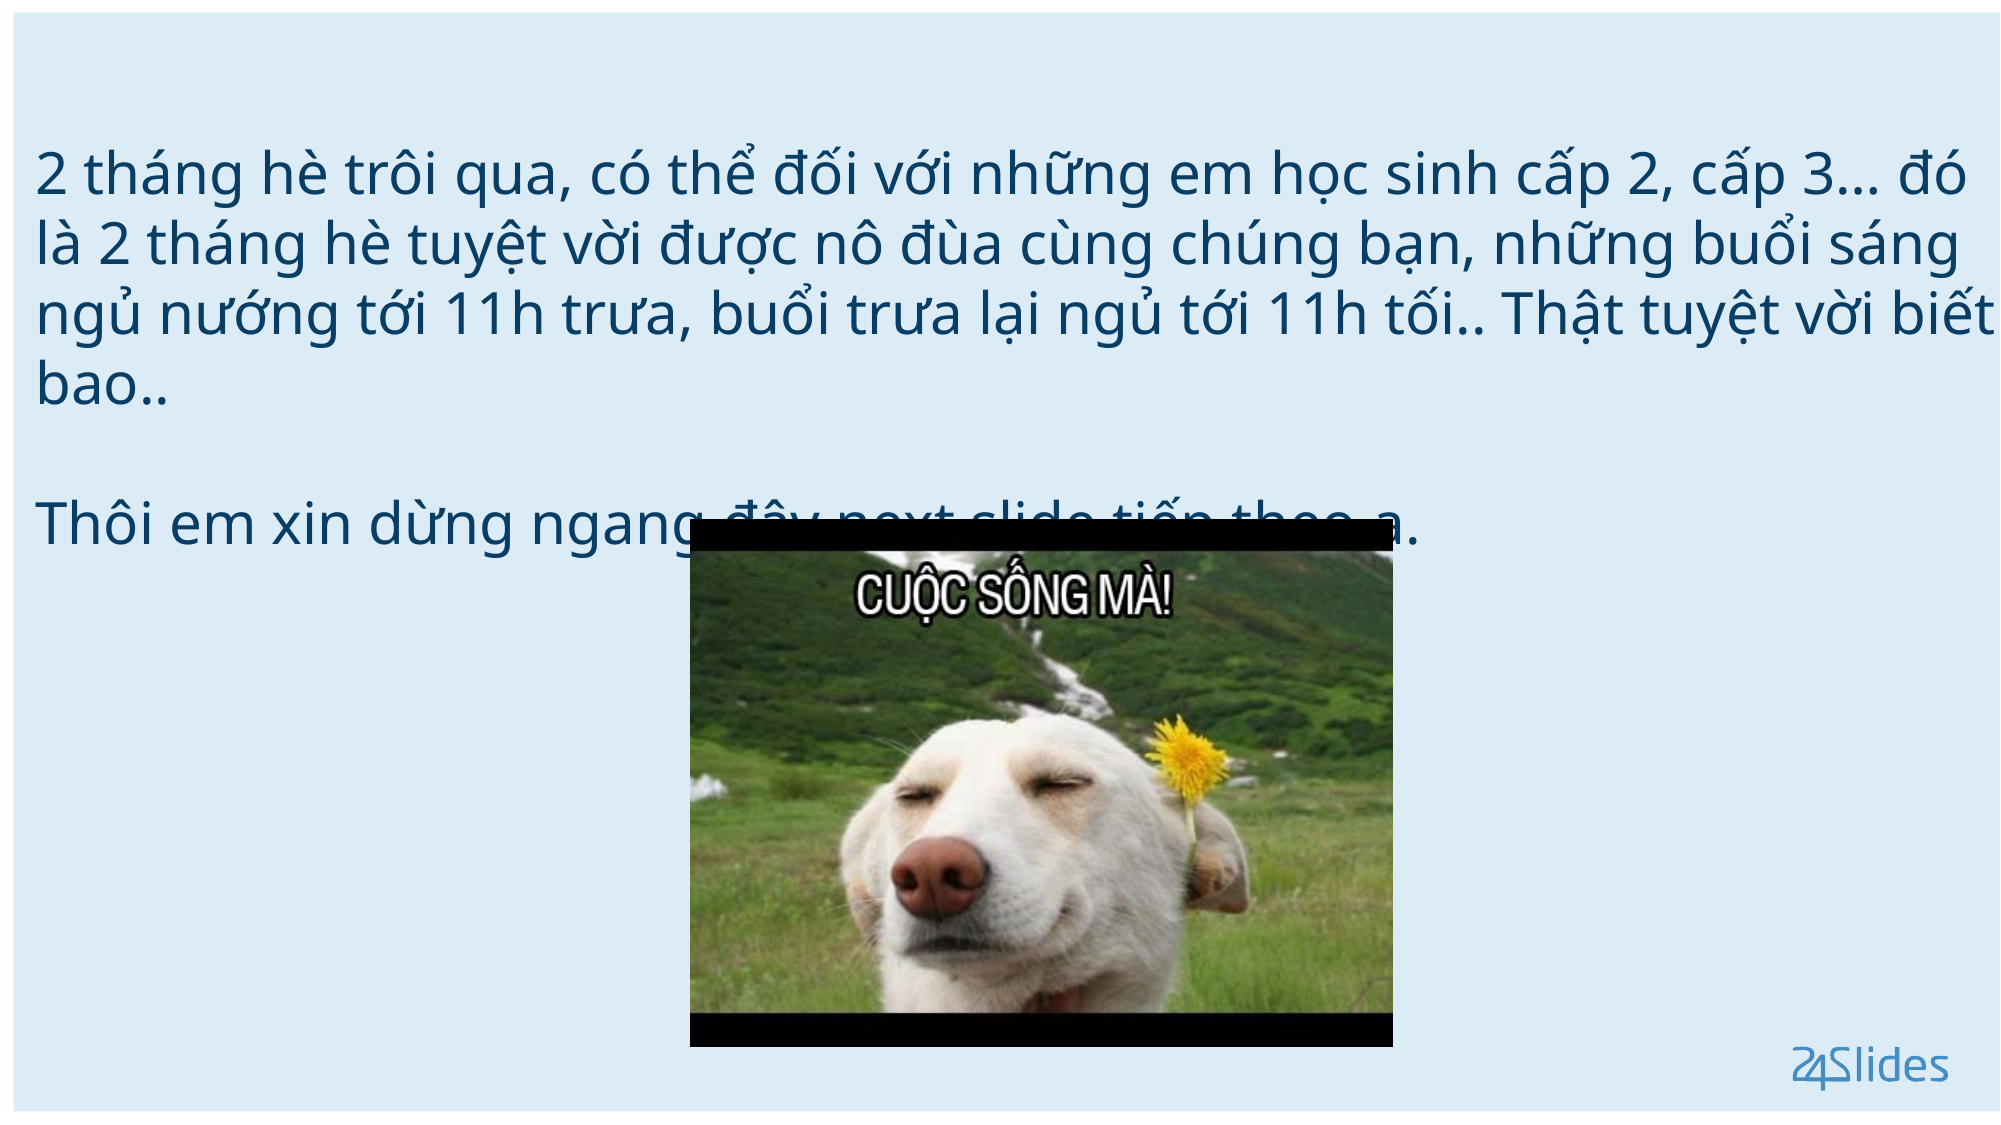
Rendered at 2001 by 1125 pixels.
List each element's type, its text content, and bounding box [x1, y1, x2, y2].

text_box [13, 11, 2000, 1112]
picture [690, 519, 1393, 1047]
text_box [1792, 1046, 1949, 1091]
text_box 2 tháng hè trôi qua, có thể đối với những em học sinh cấp 2, cấp 3… đó là 2 tháng hè tuyệt vời được nô đùa cùng chúng bạn, những buổi sáng ngủ nướng tới 11h trưa, buổi trưa lại ngủ tới 11h tối.. Thật tuyệt vời biết bao.. Thôi em xin dừng ngang đây next slide tiếp theo ạ. [35, 136, 2000, 557]
